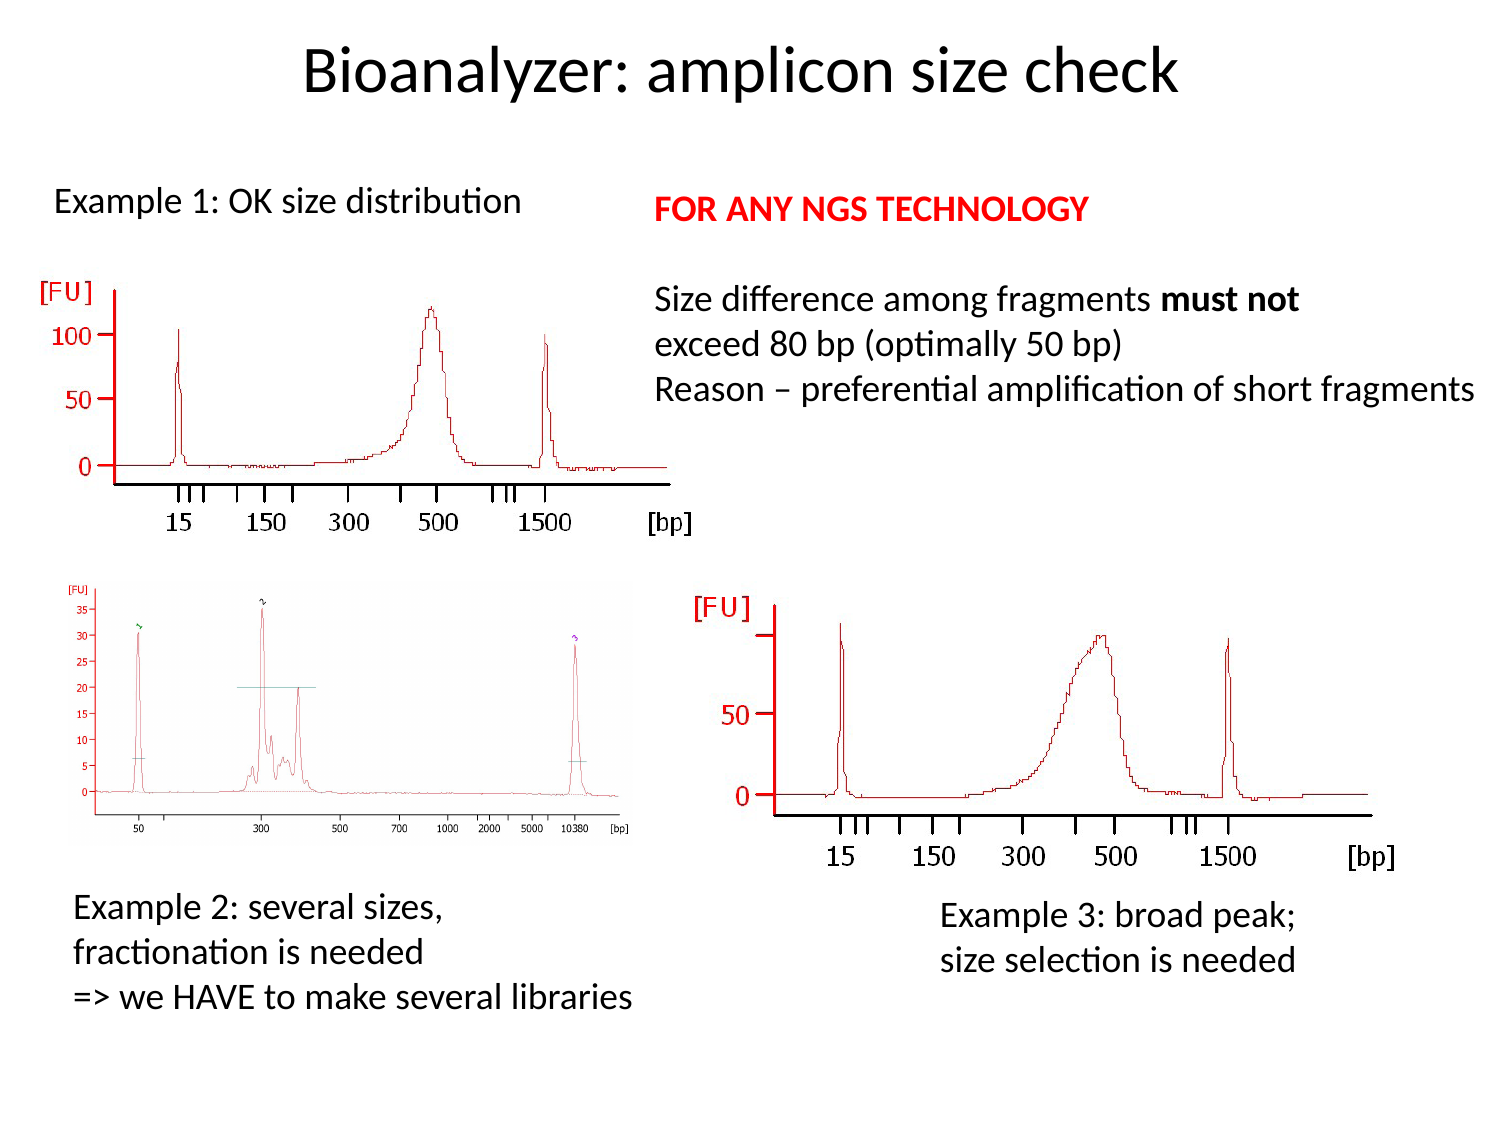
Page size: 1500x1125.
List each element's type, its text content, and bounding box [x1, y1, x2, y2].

text_box FOR ANY NGS TECHNOLOGY Size difference among fragments must not exceed 80 bp (optimally 50 bp) Reason – preferential amplification of short fragments [675, 176, 1492, 417]
text_box Example 1: OK size distribution [39, 168, 675, 265]
text_box Example 2: several sizes, fractionation is needed => we HAVE to make several libraries [58, 874, 649, 1070]
picture [68, 581, 633, 846]
text_box Example 3: broad peak; size selection is needed [925, 912, 1313, 988]
picture [693, 581, 1409, 904]
picture [39, 267, 705, 567]
text_box Bioanalyzer: amplicon size check [287, 18, 1196, 114]
